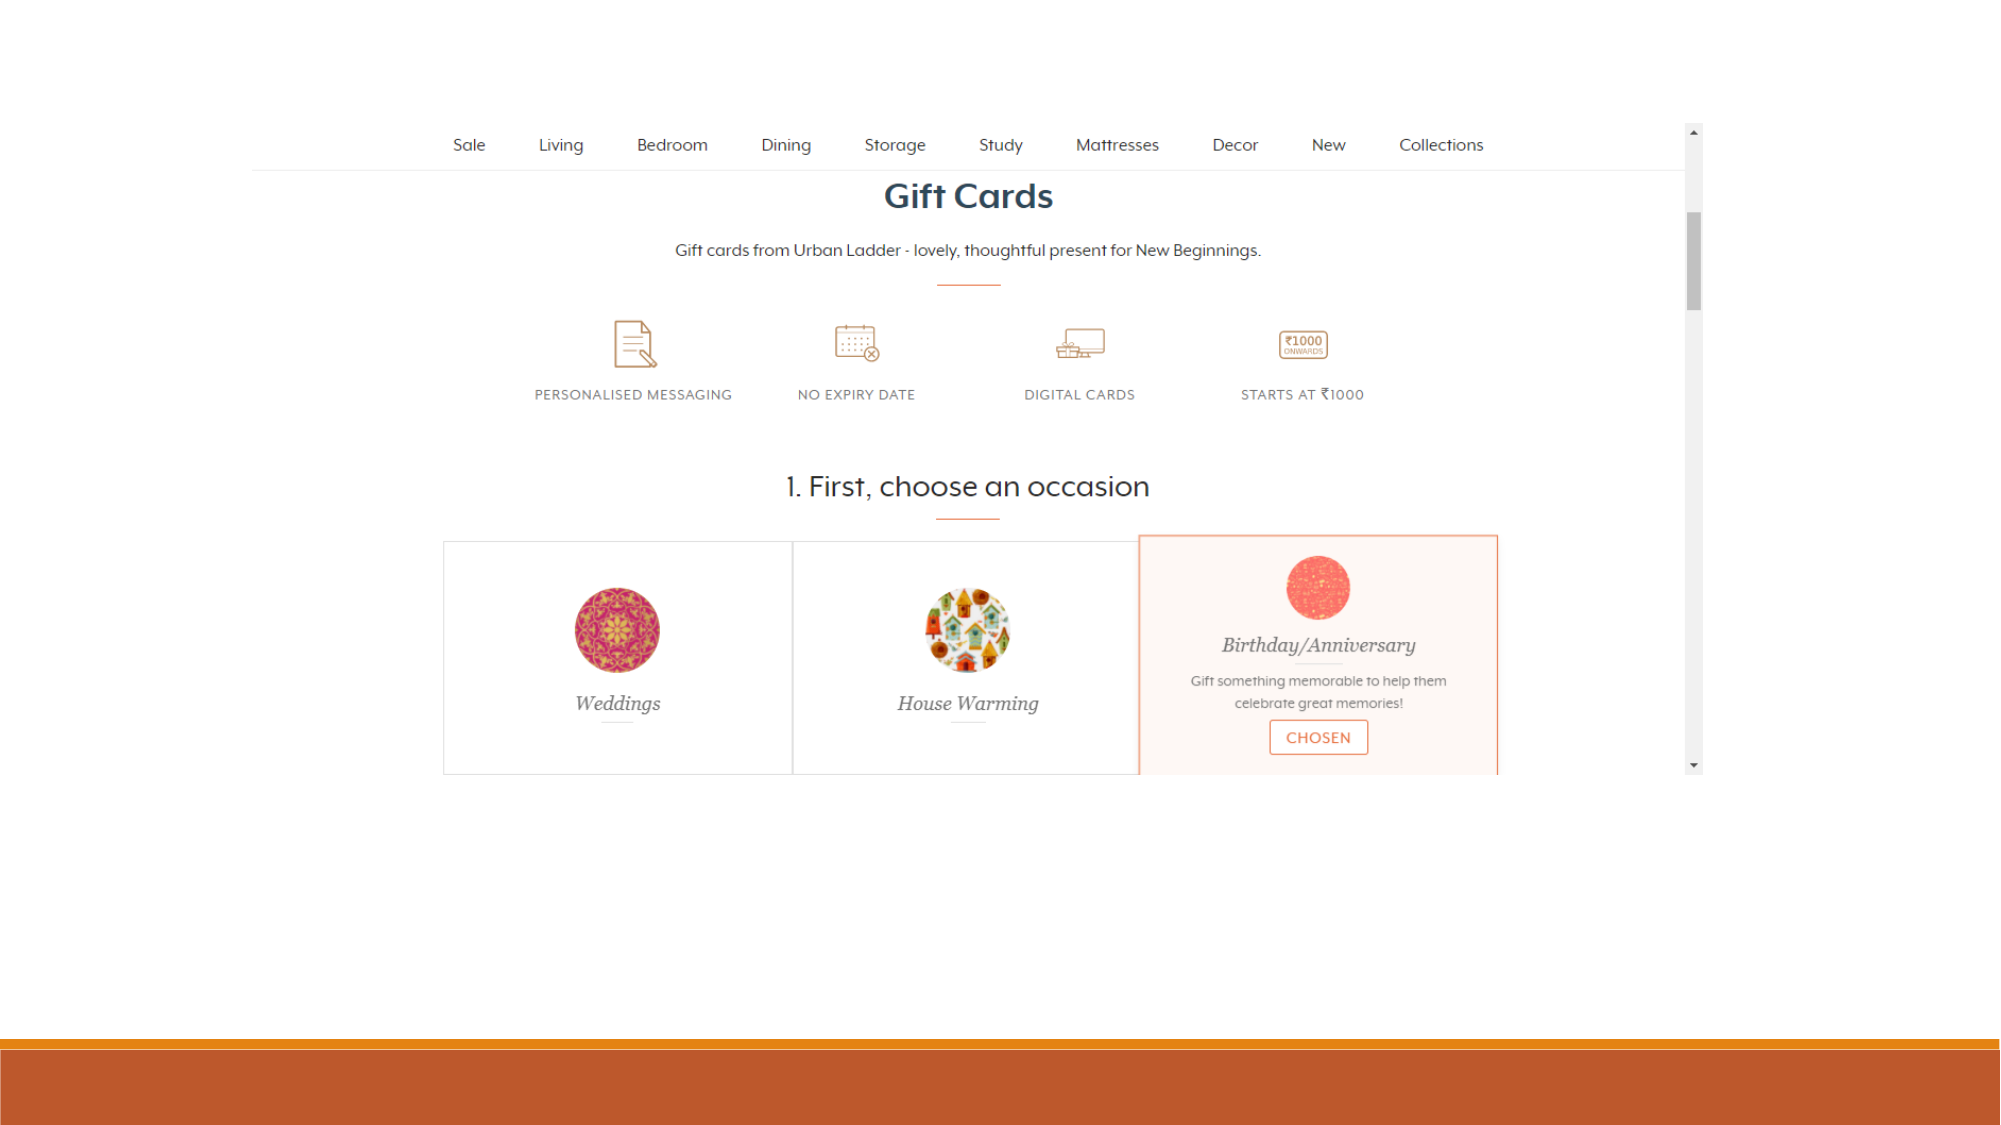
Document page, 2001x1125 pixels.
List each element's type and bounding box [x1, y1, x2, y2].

picture [251, 122, 1703, 775]
